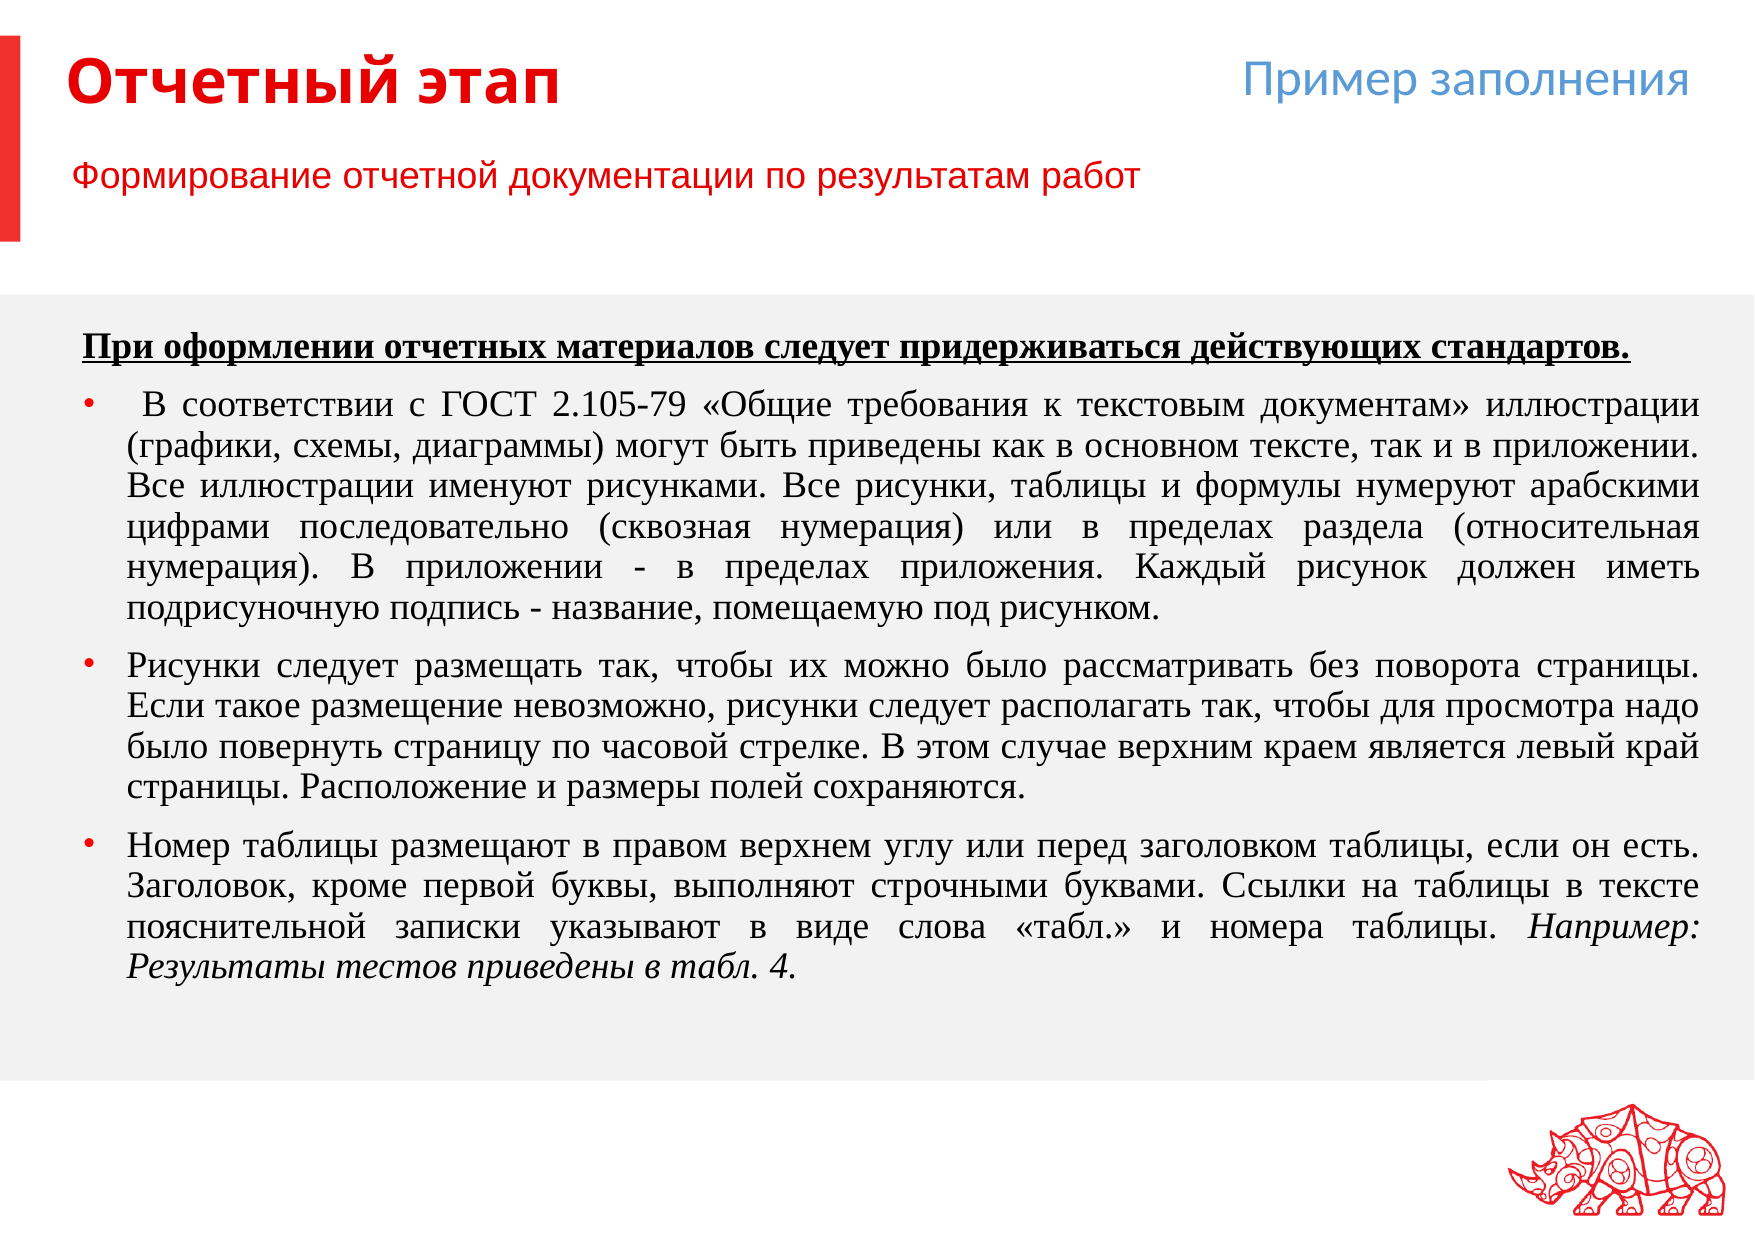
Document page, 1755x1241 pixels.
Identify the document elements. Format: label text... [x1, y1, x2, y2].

title Отчетный этап [65, 49, 1732, 301]
list Формирование отчетной документации по результатам работ [39, 61, 1652, 230]
list При оформлении отчетных материалов следует придерживаться действующих стандартов. В соответствии с ГОСТ 2.105-79 «Общие требования к текстовым документам» иллюстрации (графики, схемы, диаграммы) могут быть приведены как в основном тексте, так и в приложении. Все иллюстрации именуют рисунками. Все рисунки, таблицы и формулы нумеруют арабскими цифрами последовательно (сквозная нумерация) или в пределах раздела (относительная нумерация). В приложении - в пределах приложения. Каждый рисунок должен иметь подрисуночную подпись - название, помещаемую под рисунком. Рисунки следует размещать так, чтобы их можно было рассматривать без поворота страницы. Если такое размещение невозможно, рисунки следует располагать так, чтобы для просмотра надо было повернуть страницу по часовой стрелке. В этом случае верхним краем является левый край страницы. Расположение и размеры полей сохраняются. Номер таблицы размещают в правом верхнем углу или перед заголовком таблицы, если он есть. Заголовок, кроме первой буквы, выполняют строчными буквами. Ссылки на таблицы в тексте пояснительной записки указывают в виде слова «табл.» и номера таблицы. Например: Результаты тестов приведены в табл. 4. [65, 317, 1719, 1057]
text_box Пример заполнения [1207, 36, 1726, 115]
picture [1487, 1080, 1755, 1229]
